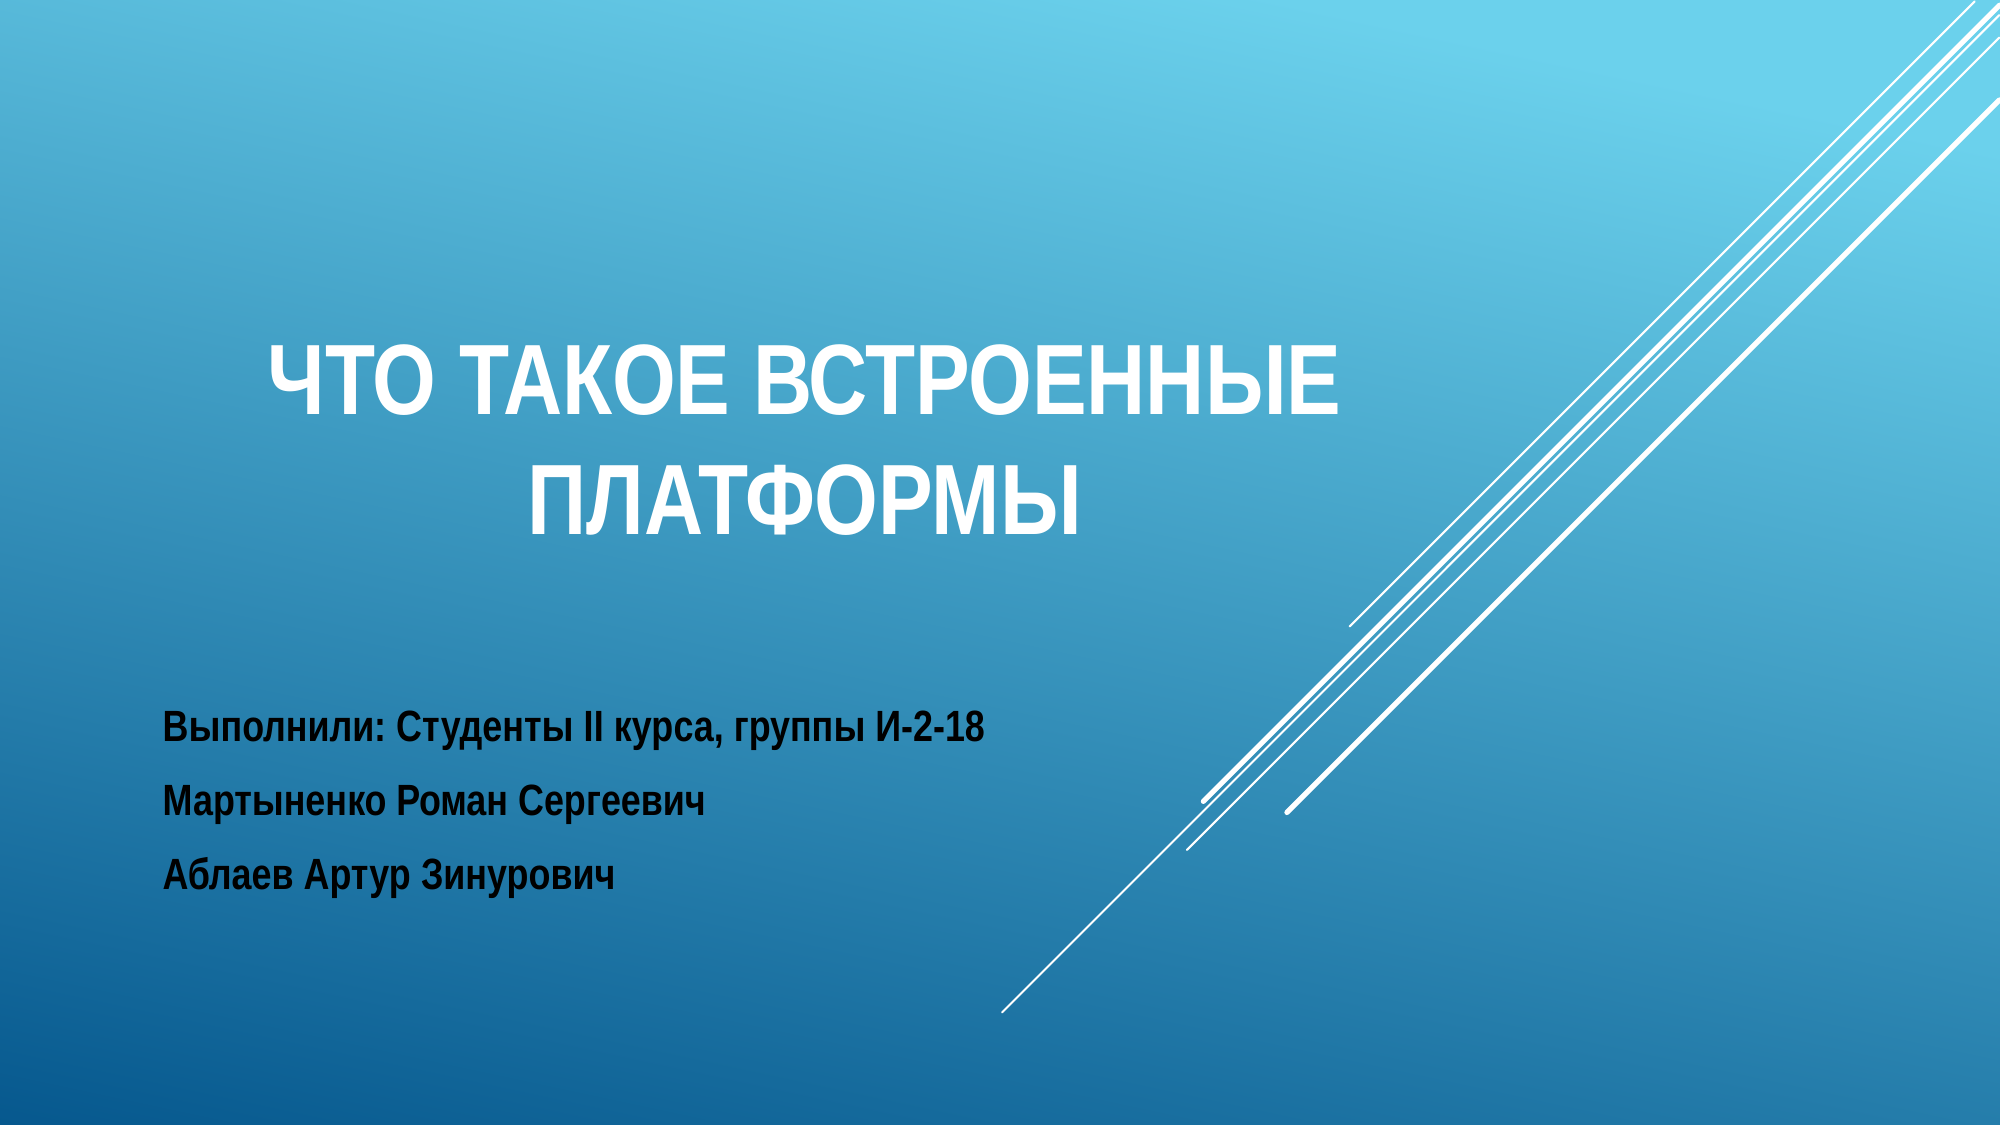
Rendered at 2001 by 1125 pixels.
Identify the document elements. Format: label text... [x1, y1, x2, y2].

subtitle Выполнили: Студенты II курса, группы И-2-18 Мартыненко Роман Сергеевич Аблаев Артур Зинурович [147, 690, 1955, 1125]
title Что такое Встроенные платформы [28, 74, 1582, 562]
